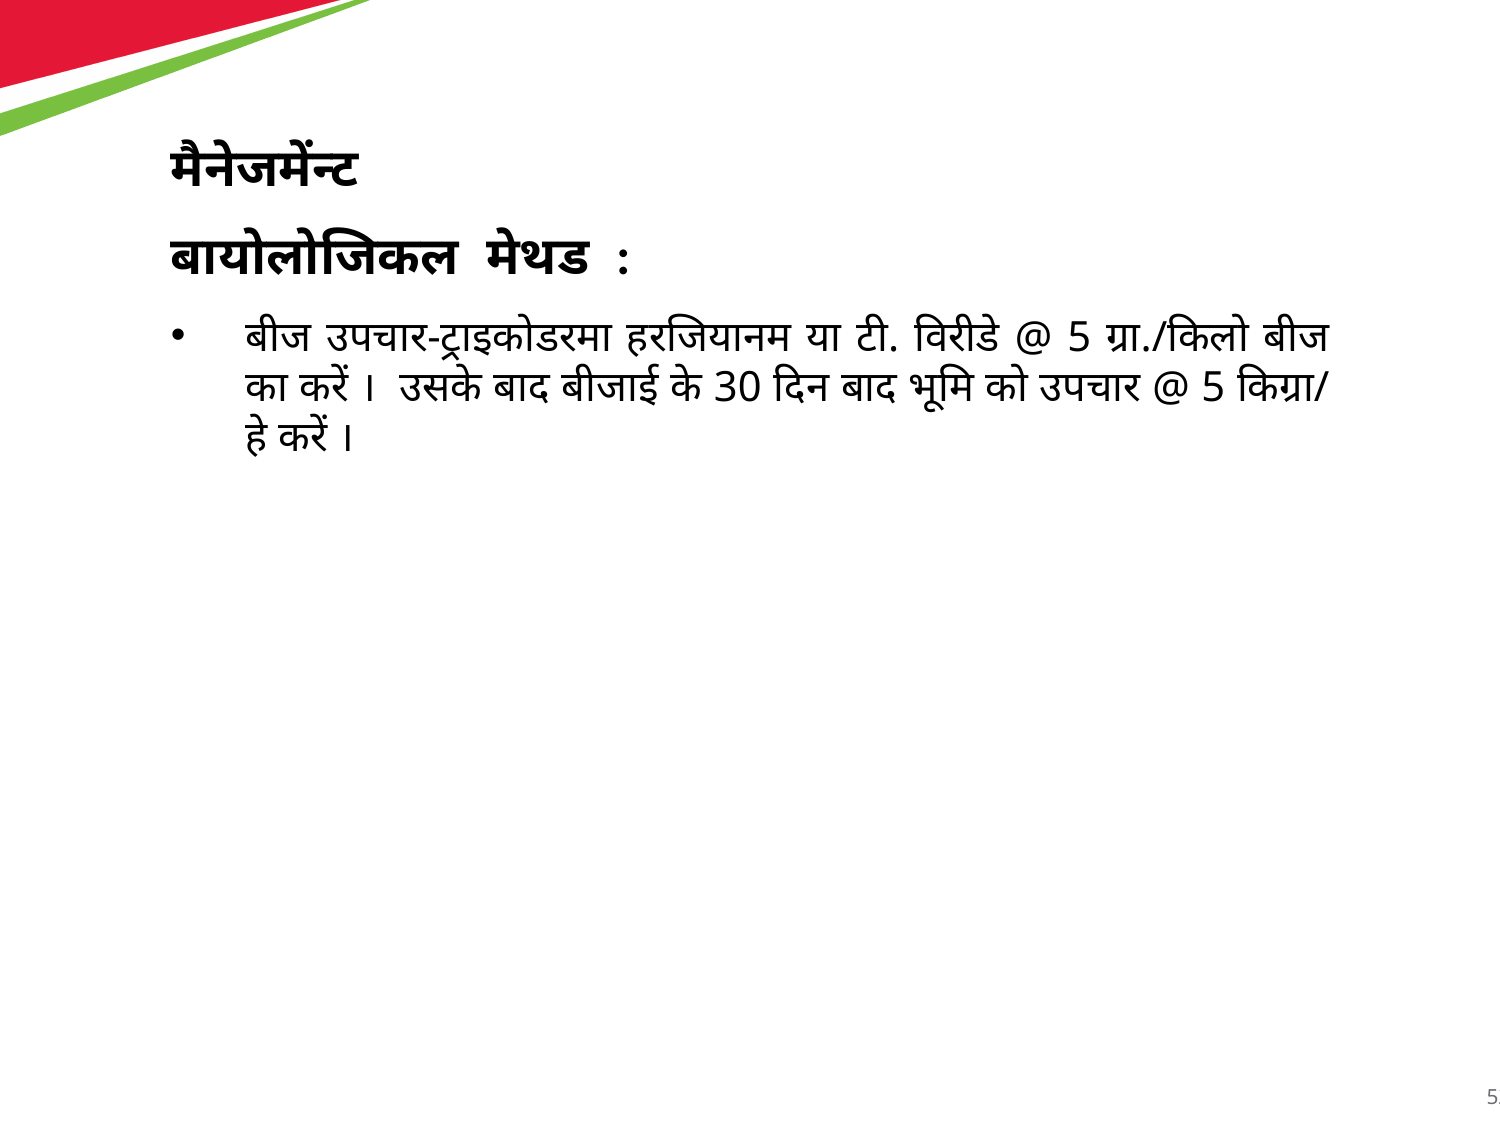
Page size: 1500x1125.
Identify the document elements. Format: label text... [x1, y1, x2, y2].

picture [0, 0, 373, 136]
text_box मैनेजमेंन्ट बायोलोजिकल मेथड : बीज उपचार-ट्राइकोडरमा हरजियानम या टी. विरीडे @ 5 ग्रा./किलो बीज का करें । उसके बाद बीजाई के 30 दिन बाद भूमि को उपचार @ 5 किग्रा/ हे करें । [156, 127, 1344, 467]
